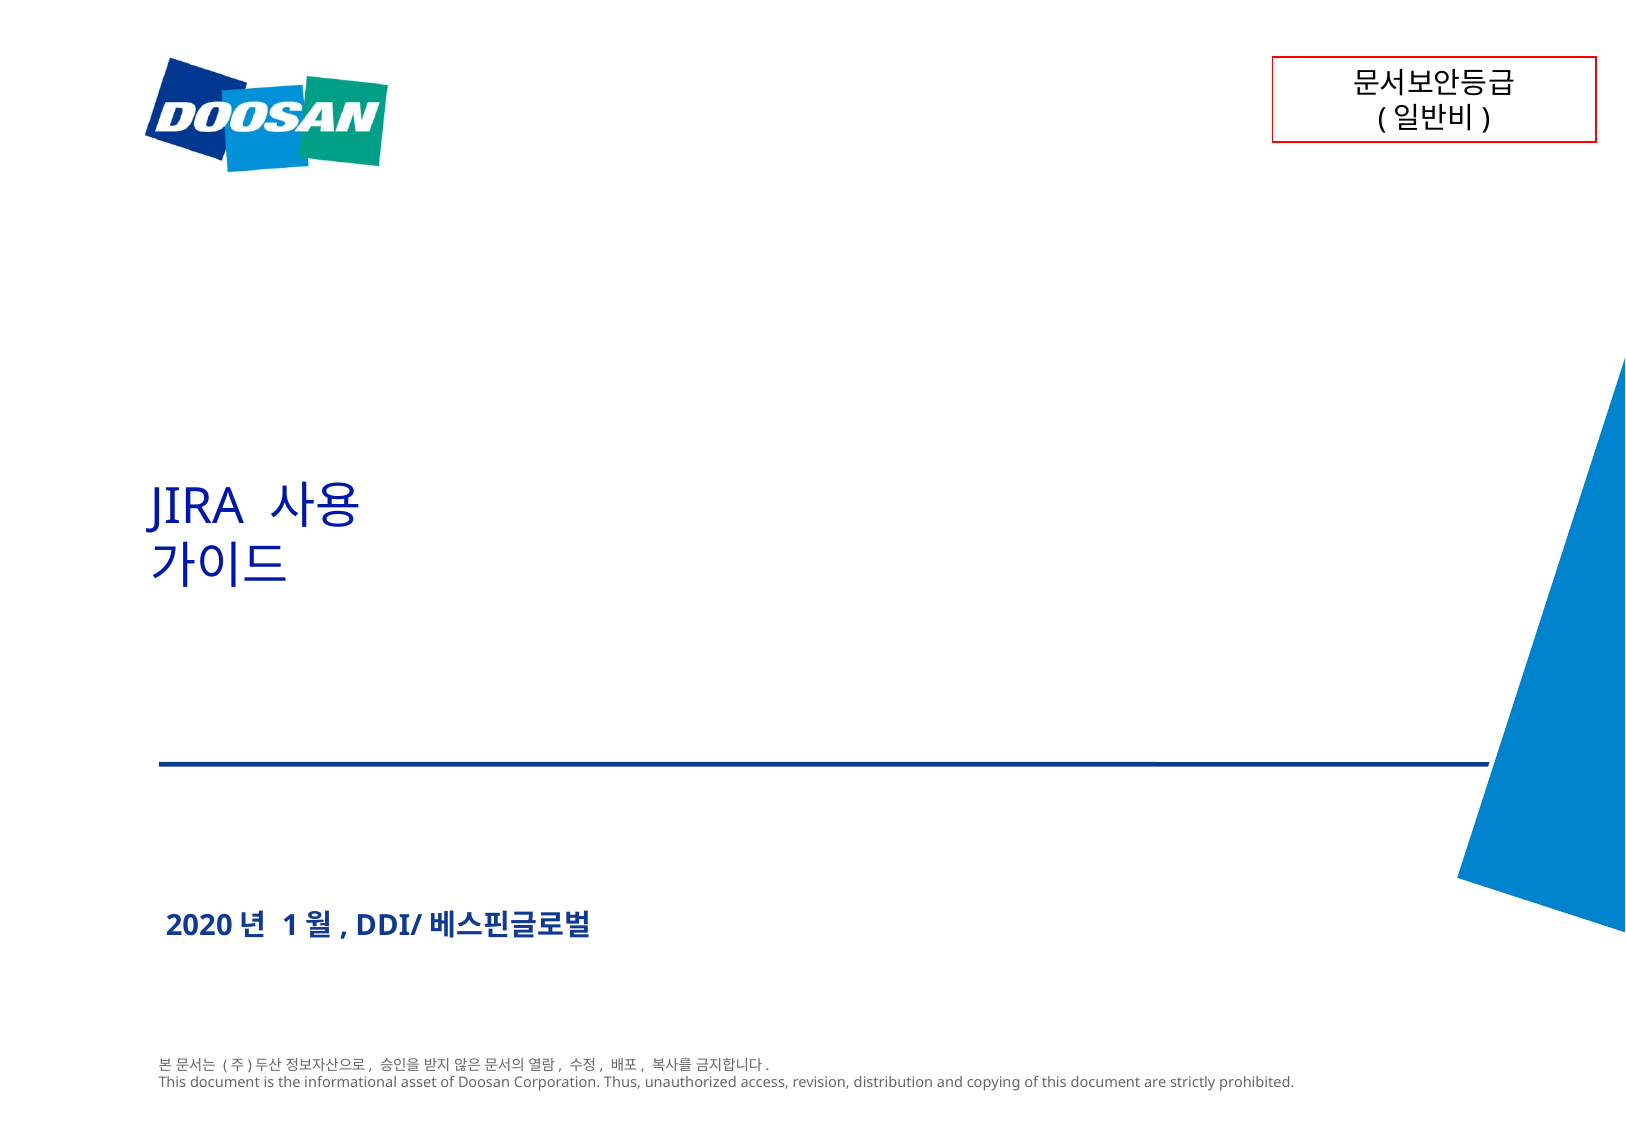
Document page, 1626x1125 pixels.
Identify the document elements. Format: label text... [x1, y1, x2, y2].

title JIRA 사용 가이드 [150, 470, 511, 538]
text_box 2020년 1월, DDI/베스핀글로벌 [151, 895, 952, 949]
picture [0, 0, 1625, 224]
